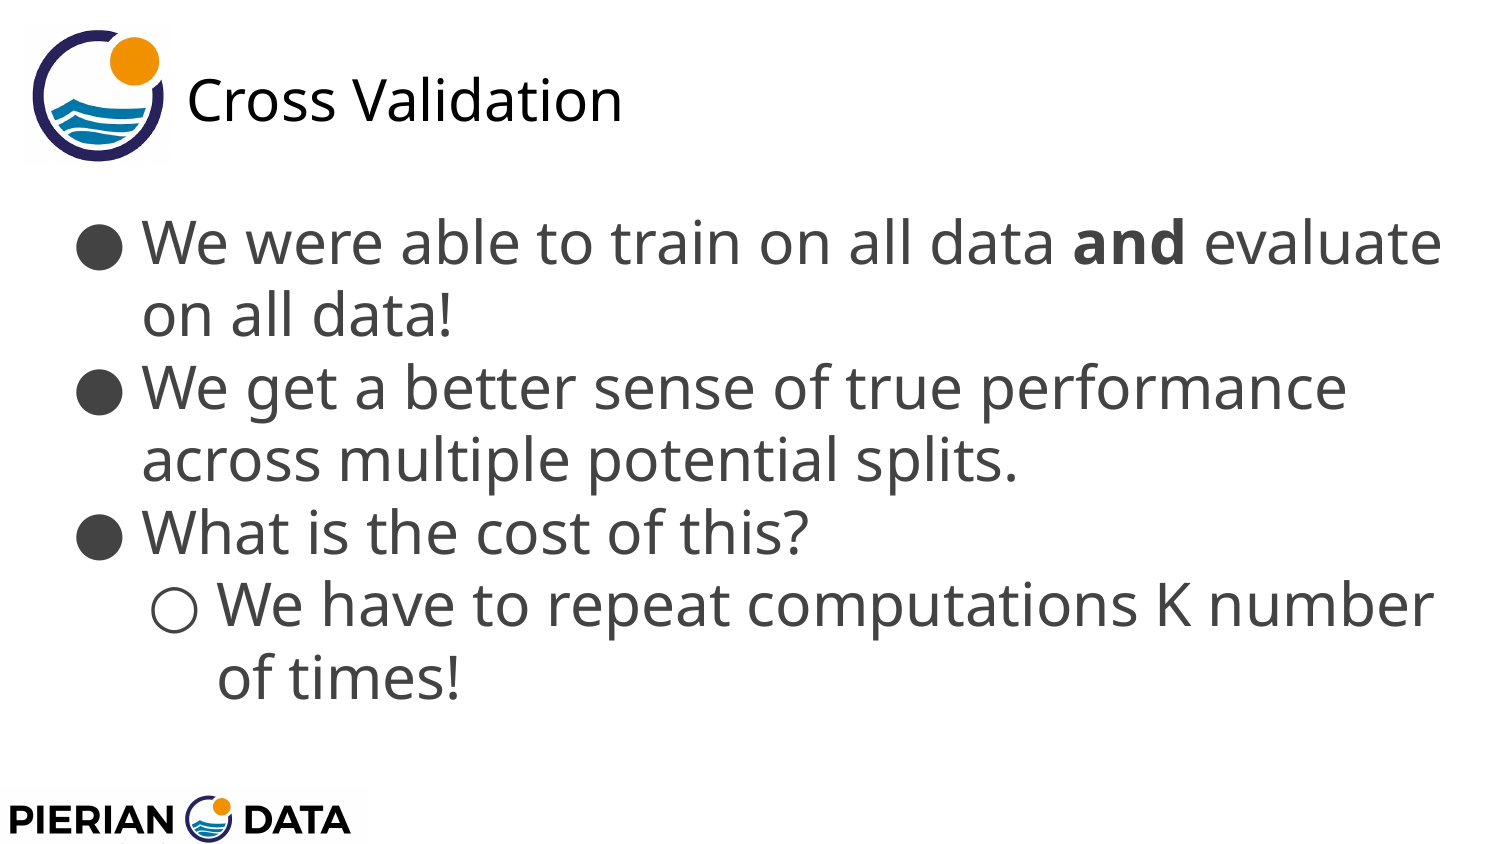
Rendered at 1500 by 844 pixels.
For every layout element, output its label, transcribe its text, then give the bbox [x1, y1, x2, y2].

picture [0, 787, 368, 844]
picture [24, 24, 172, 167]
list We were able to train on all data and evaluate on all data! We get a better sense of true performance across multiple potential splits. What is the cost of this? We have to repeat computations K number of times! [51, 189, 1476, 750]
title Cross Validation [176, 48, 1449, 143]
